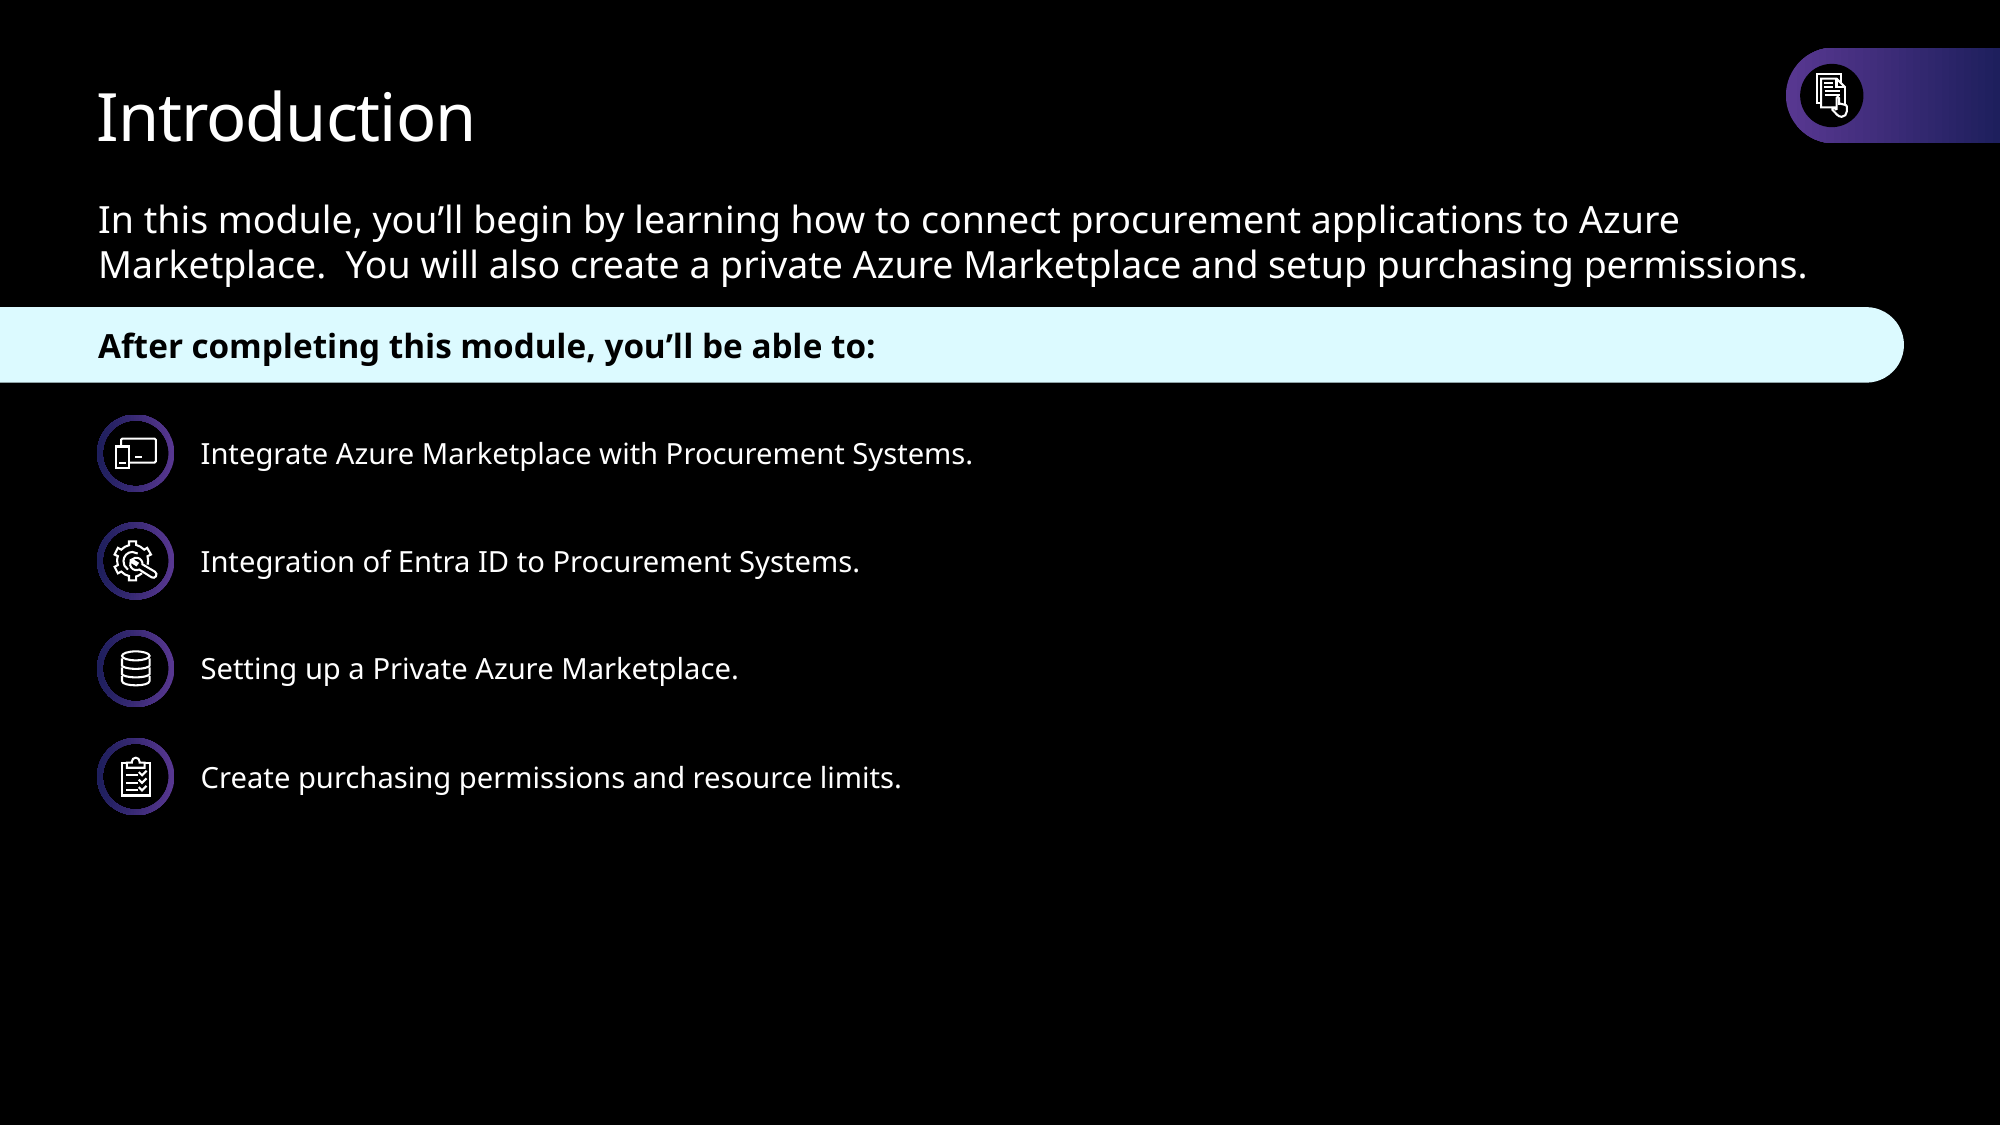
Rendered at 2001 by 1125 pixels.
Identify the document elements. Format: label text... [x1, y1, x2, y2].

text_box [96, 629, 175, 708]
text_box In this module, you’ll begin by learning how to connect procurement applications to Azure Marketplace. You will also create a private Azure Marketplace and setup purchasing permissions. [98, 195, 1904, 286]
title Introduction [96, 75, 1904, 156]
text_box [96, 737, 175, 816]
text_box Create purchasing permissions and resource limits. [200, 751, 1894, 802]
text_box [1785, 47, 2000, 144]
text_box After completing this module, you’ll be able to: [98, 324, 1082, 365]
text_box Setting up a Private Azure Marketplace. [200, 643, 1894, 694]
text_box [96, 521, 175, 600]
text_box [96, 414, 175, 493]
text_box [0, 306, 1905, 384]
text_box Integrate Azure Marketplace with Procurement Systems. [200, 428, 1894, 478]
text_box Integration of Entra ID to Procurement Systems. [200, 535, 1894, 586]
